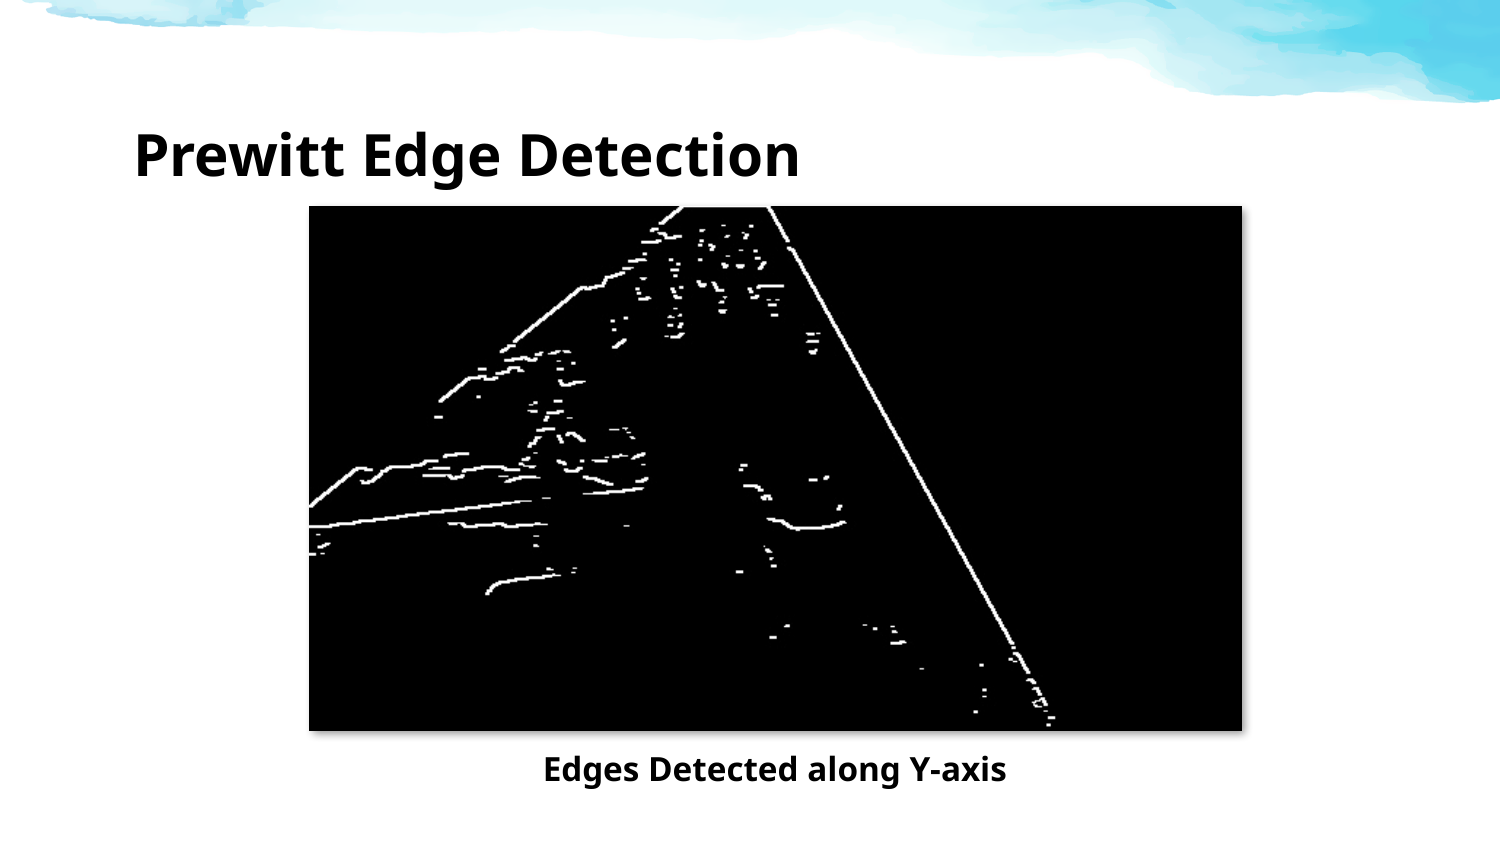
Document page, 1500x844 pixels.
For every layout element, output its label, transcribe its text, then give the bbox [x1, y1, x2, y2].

picture [0, 0, 1500, 844]
text_box Edges Detected along Y-axis [353, 740, 1197, 796]
title Prewitt Edge Detection [118, 103, 1382, 198]
